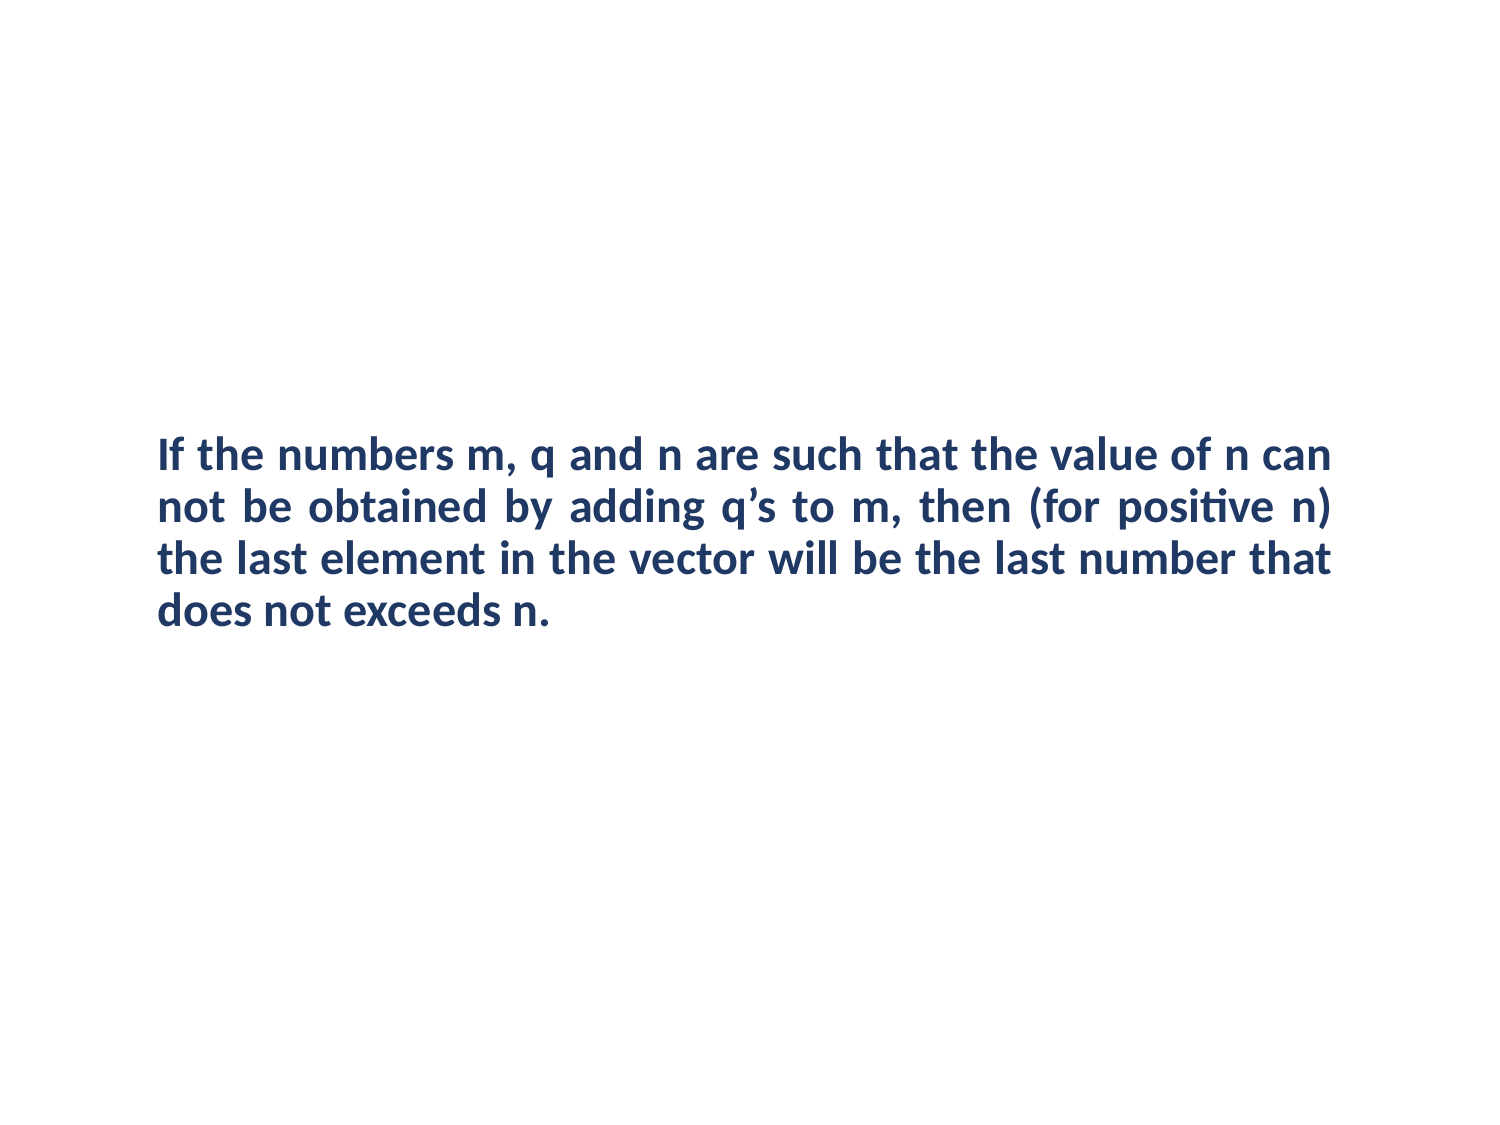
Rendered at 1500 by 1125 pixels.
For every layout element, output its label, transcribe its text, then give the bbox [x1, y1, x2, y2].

title If the numbers m, q and n are such that the value of n can not be obtained by adding q’s to m, then (for positive n) the last element in the vector will be the last number that does not exceeds n. [142, 420, 1350, 646]
